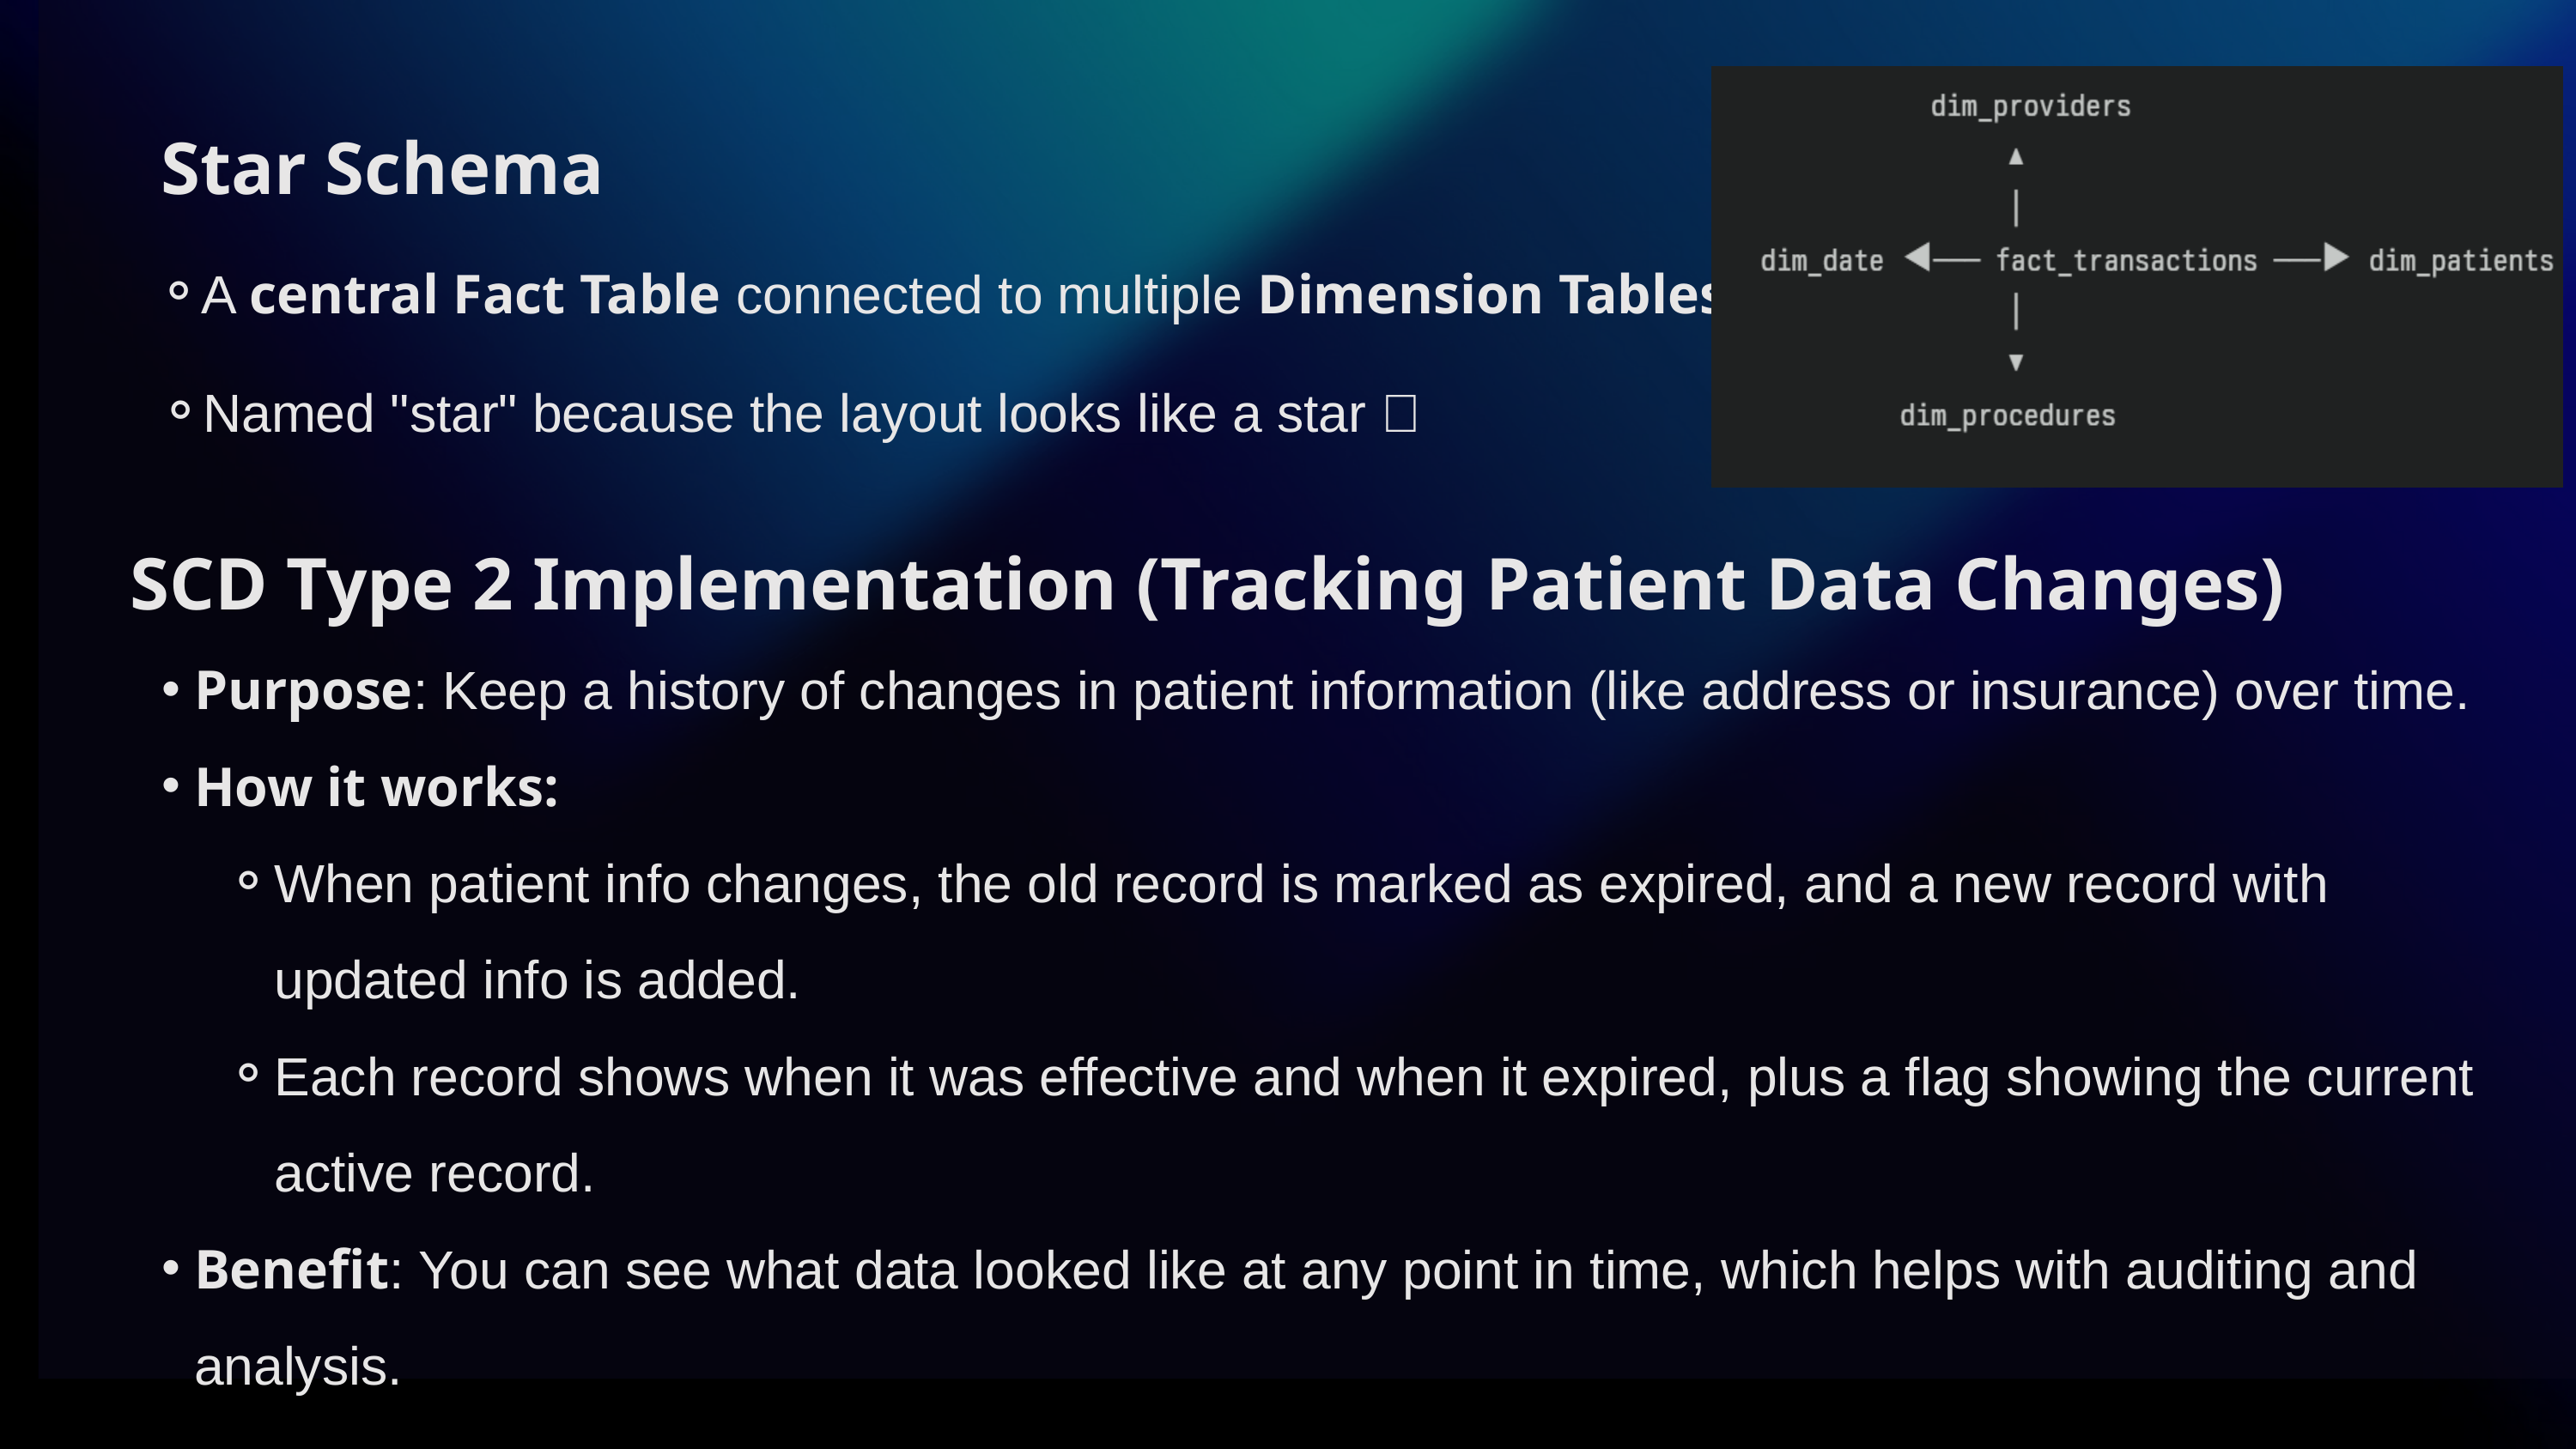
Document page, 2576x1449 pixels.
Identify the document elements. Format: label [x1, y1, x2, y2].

text_box [0, 0, 2576, 1449]
picture [1711, 65, 2563, 488]
text_box [38, 0, 2576, 1379]
